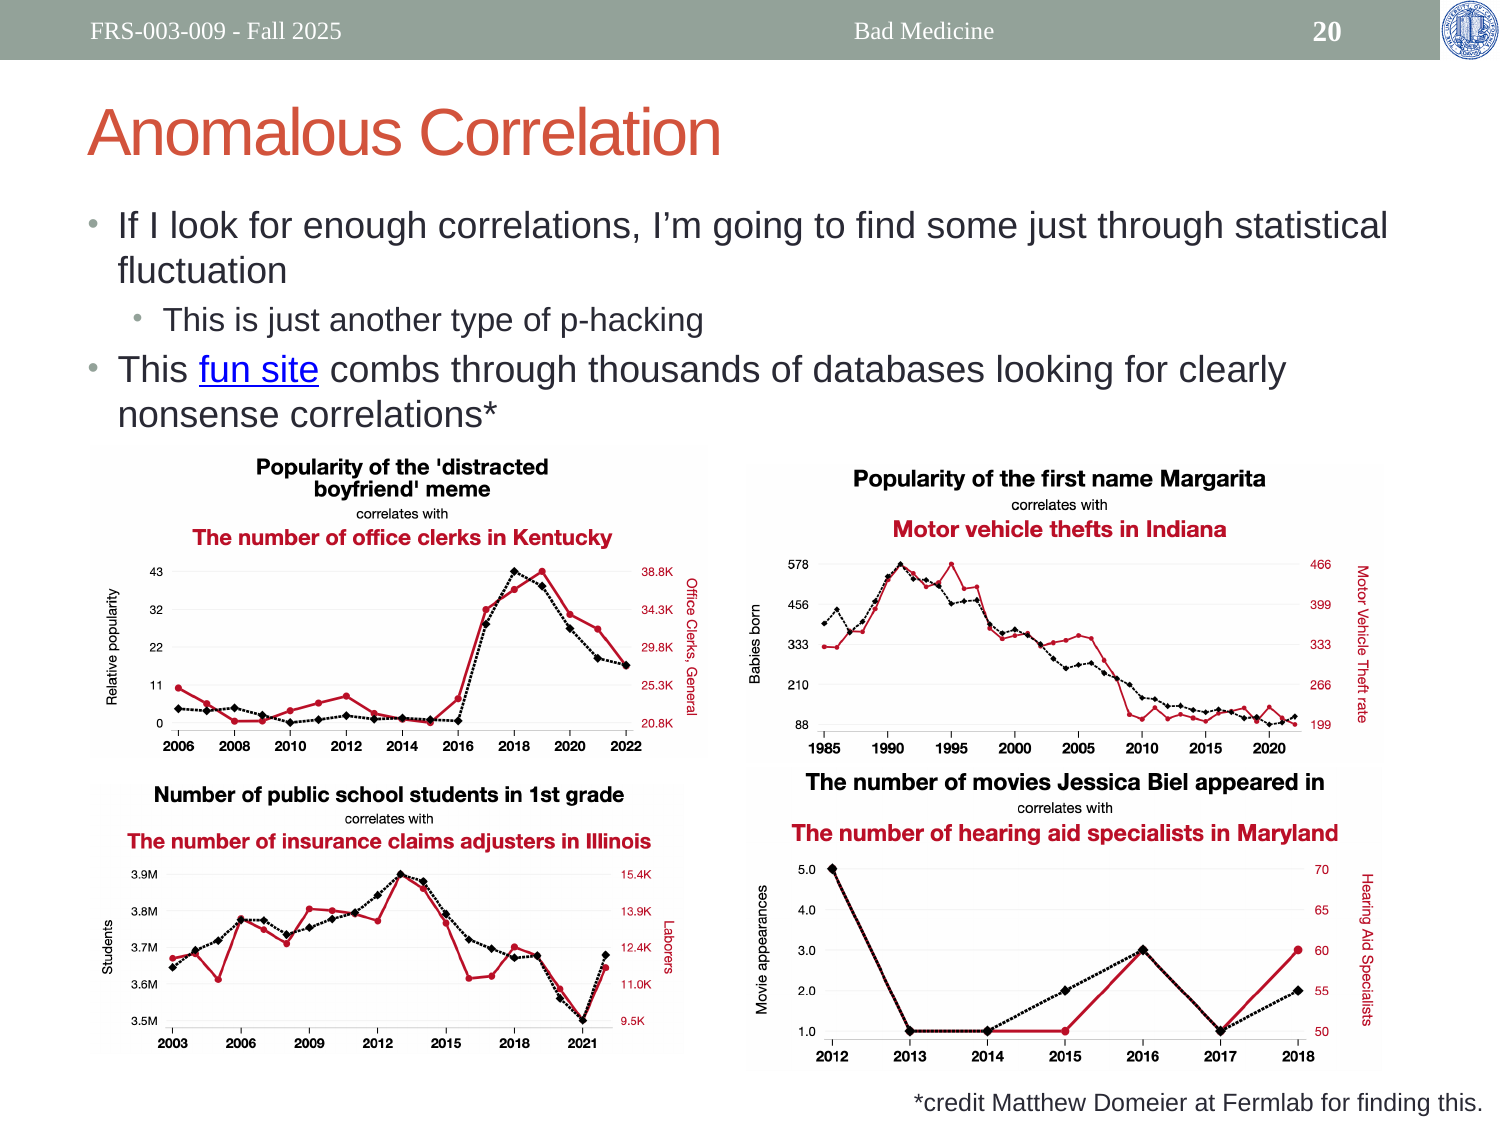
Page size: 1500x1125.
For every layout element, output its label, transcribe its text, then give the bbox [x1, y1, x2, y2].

picture [89, 445, 708, 759]
text_box *credit Matthew Domeier at Fermlab for finding this. [894, 1079, 1500, 1125]
picture [745, 767, 1382, 1071]
footer Bad Medicine [562, 3, 1286, 57]
list If I look for enough correlations, I’m going to find some just through statistical fluctuation This is just another type of p-hacking This fun site combs through thousands of databases looking for clearly nonsense correlations* [72, 193, 1423, 1087]
picture [1440, 0, 1500, 61]
picture [90, 784, 684, 1054]
title Anomalous Correlation [72, 77, 1423, 181]
picture [745, 463, 1384, 763]
slide_number FRS-003-009 - Fall 2025 [75, 3, 550, 57]
slide_number 20 [1297, 3, 1425, 57]
